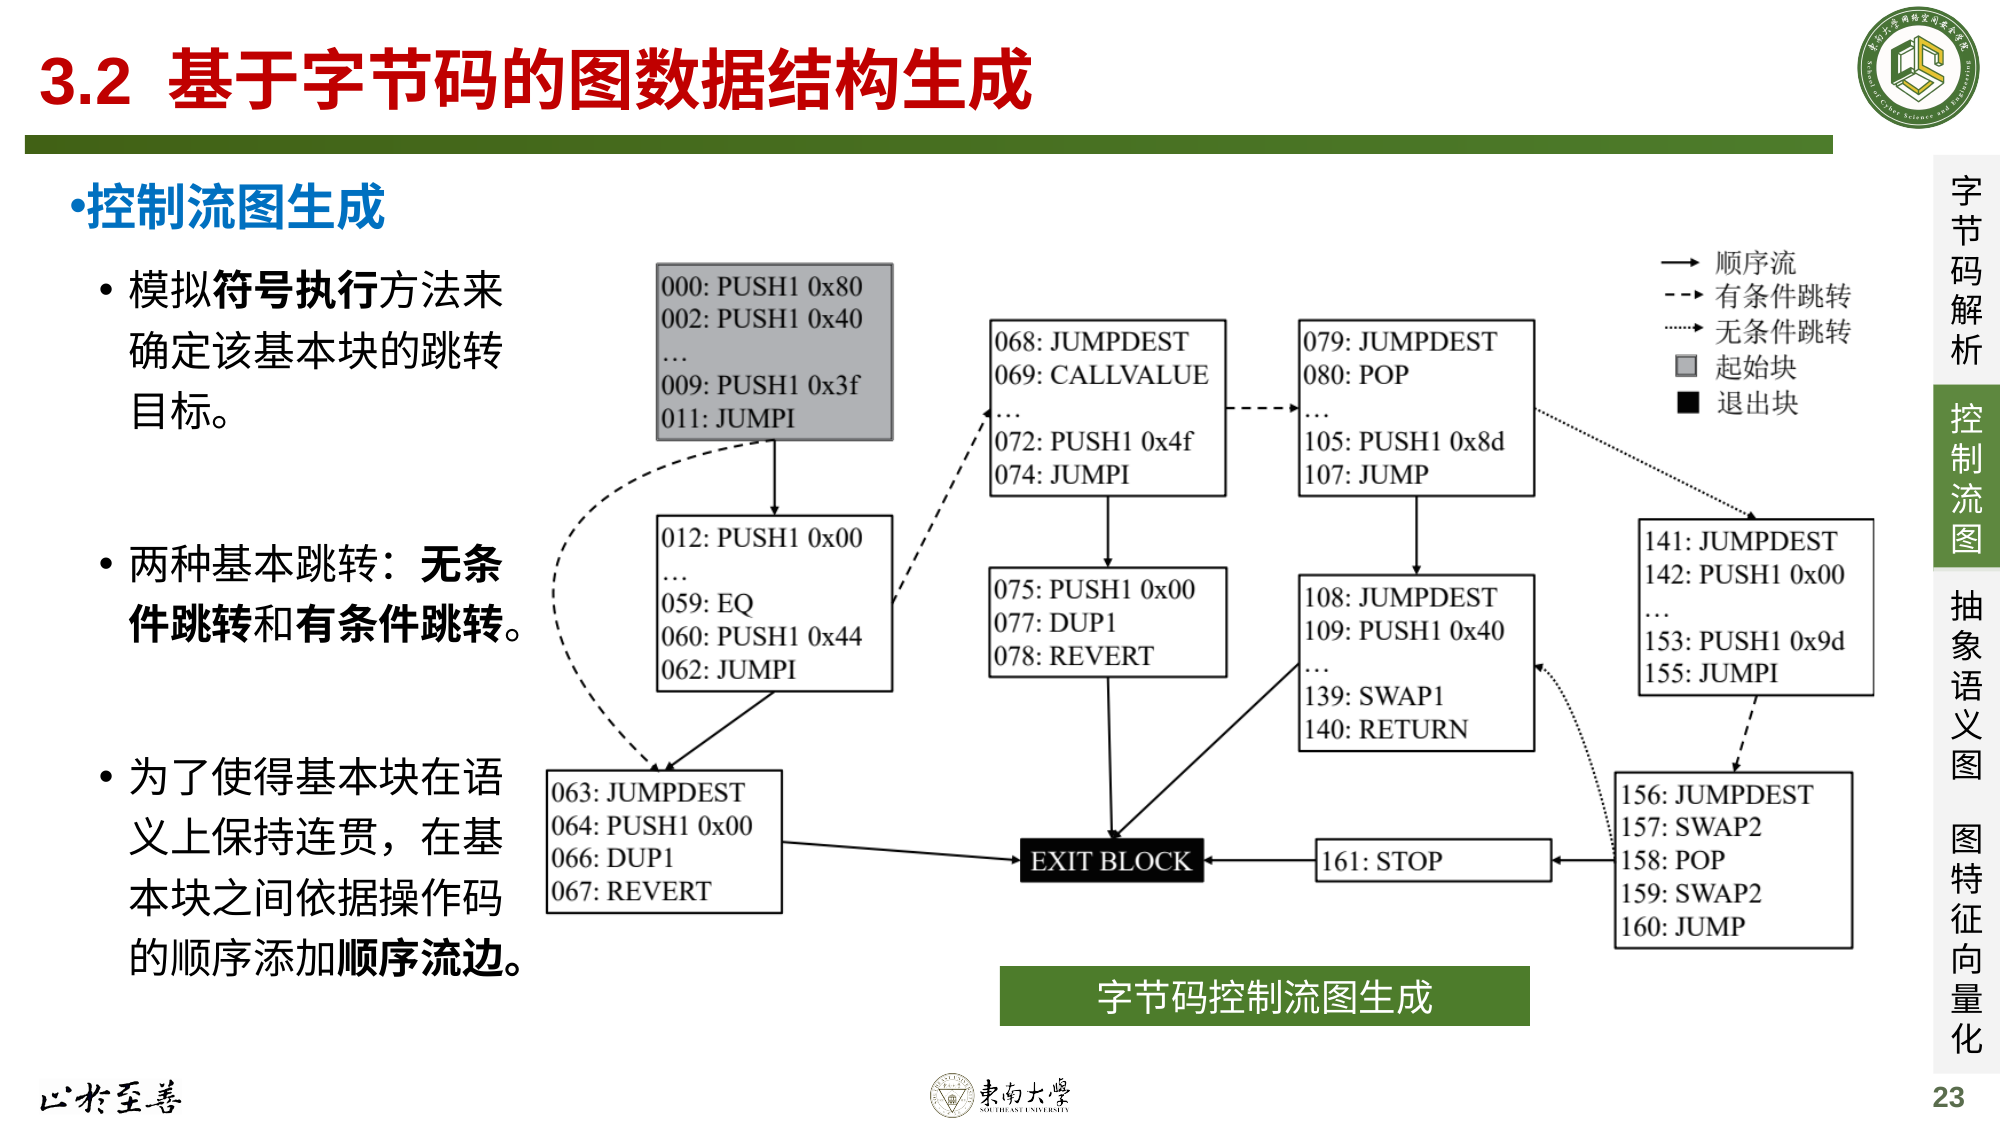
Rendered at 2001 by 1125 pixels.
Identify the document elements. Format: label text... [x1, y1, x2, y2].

list 控制流图生成 模拟符号执行方法来确定该基本块的跳转目标。 两种基本跳转：无条件跳转和有条件跳转。 为了使得基本块在语义上保持连贯，在基本块之间依据操作码的顺序添加顺序流边。 [24, 167, 555, 1027]
text_box 控制流图 [1932, 385, 2000, 566]
title 3.2 基于字节码的图数据结构生成 [24, 27, 1830, 129]
picture [930, 1073, 1070, 1118]
picture [39, 1078, 182, 1115]
picture [1855, 4, 1981, 130]
text_box 抽象语义图 [1932, 566, 2000, 801]
text_box 字节码控制流图生成 [999, 966, 1530, 1026]
text_box 图特征向量化 [1932, 801, 2000, 1075]
picture [531, 236, 1875, 958]
text_box 字节码解析 [1932, 154, 2000, 385]
